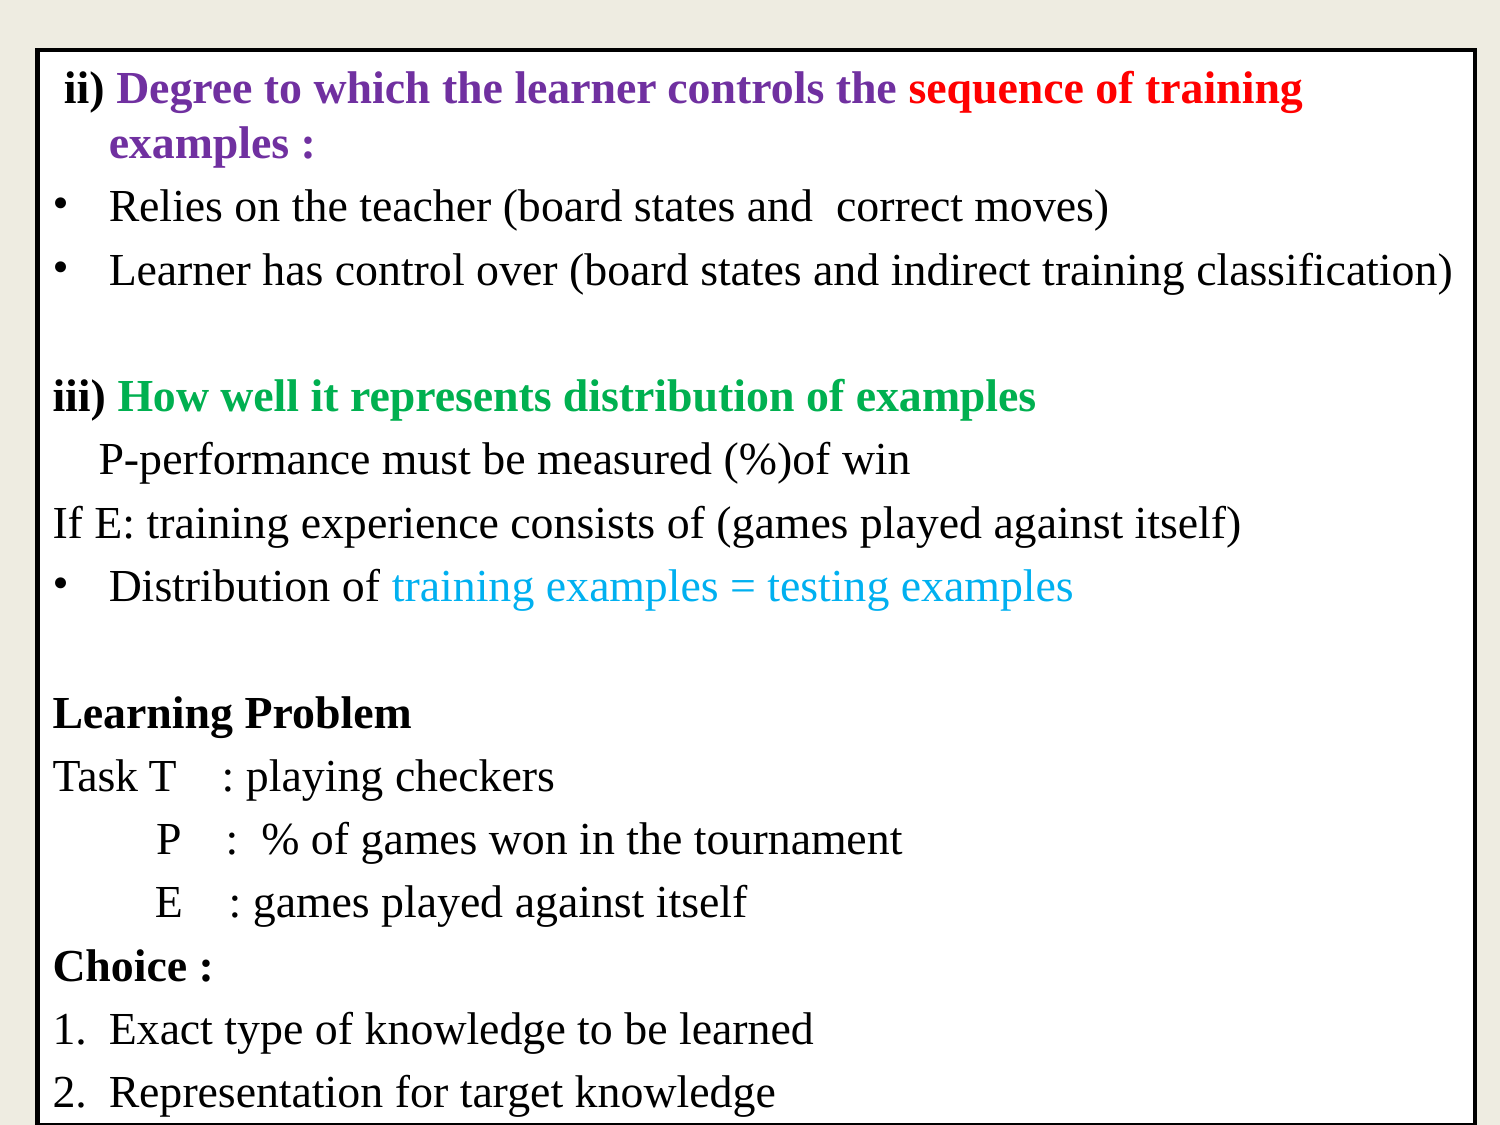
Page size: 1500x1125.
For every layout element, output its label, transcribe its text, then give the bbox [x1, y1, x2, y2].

list ii) Degree to which the learner controls the sequence of training examples : Relies on the teacher (board states and correct moves) Learner has control over (board states and indirect training classification) iii) How well it represents distribution of examples P-performance must be measured (%)of win If E: training experience consists of (games played against itself) Distribution of training examples = testing examples Learning Problem Task T : playing checkers P : % of games won in the tournament E : games played against itself Choice : Exact type of knowledge to be learned Representation for target knowledge A learning mechanism . [37, 50, 1475, 1125]
